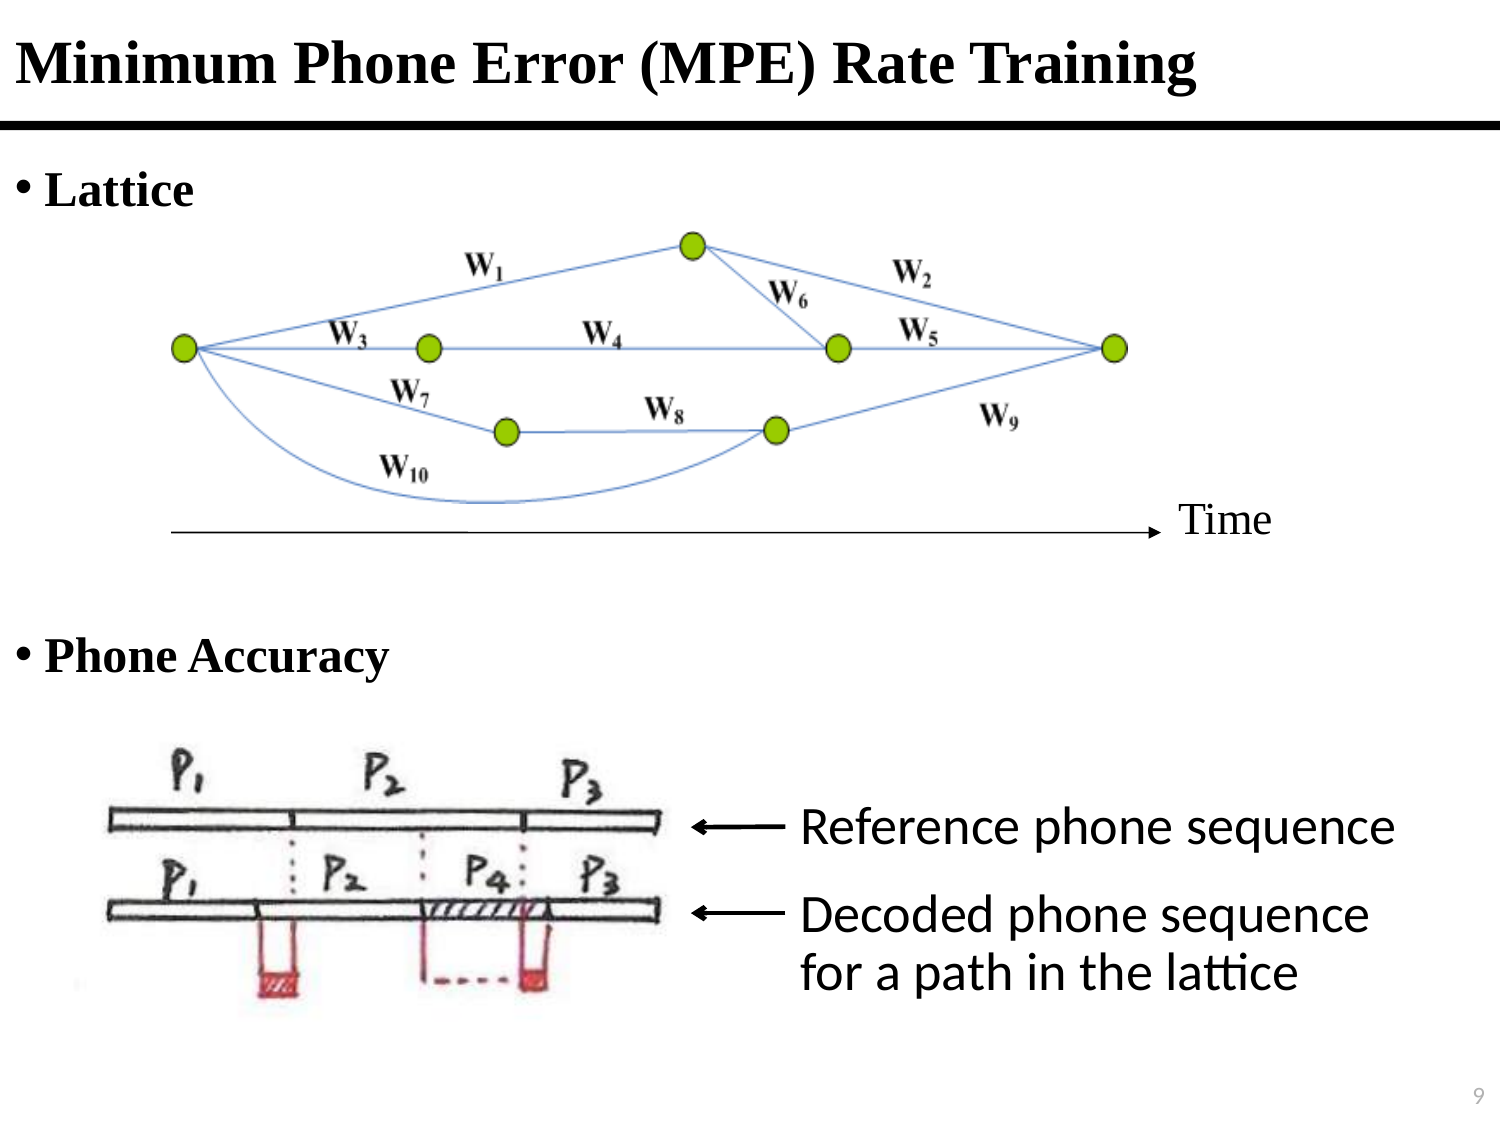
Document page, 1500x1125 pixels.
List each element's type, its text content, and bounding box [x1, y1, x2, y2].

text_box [170, 231, 1294, 552]
text_box Minimum Phone Error (MPE) Rate Training [0, 0, 1500, 118]
text_box Reference phone sequence [785, 790, 1471, 864]
slide_number 9 [1162, 1065, 1500, 1125]
text_box Decoded phone sequence for a path in the lattice [785, 878, 1471, 1010]
picture [72, 715, 672, 1024]
text_box Lattice Phone Accuracy [0, 148, 1500, 691]
